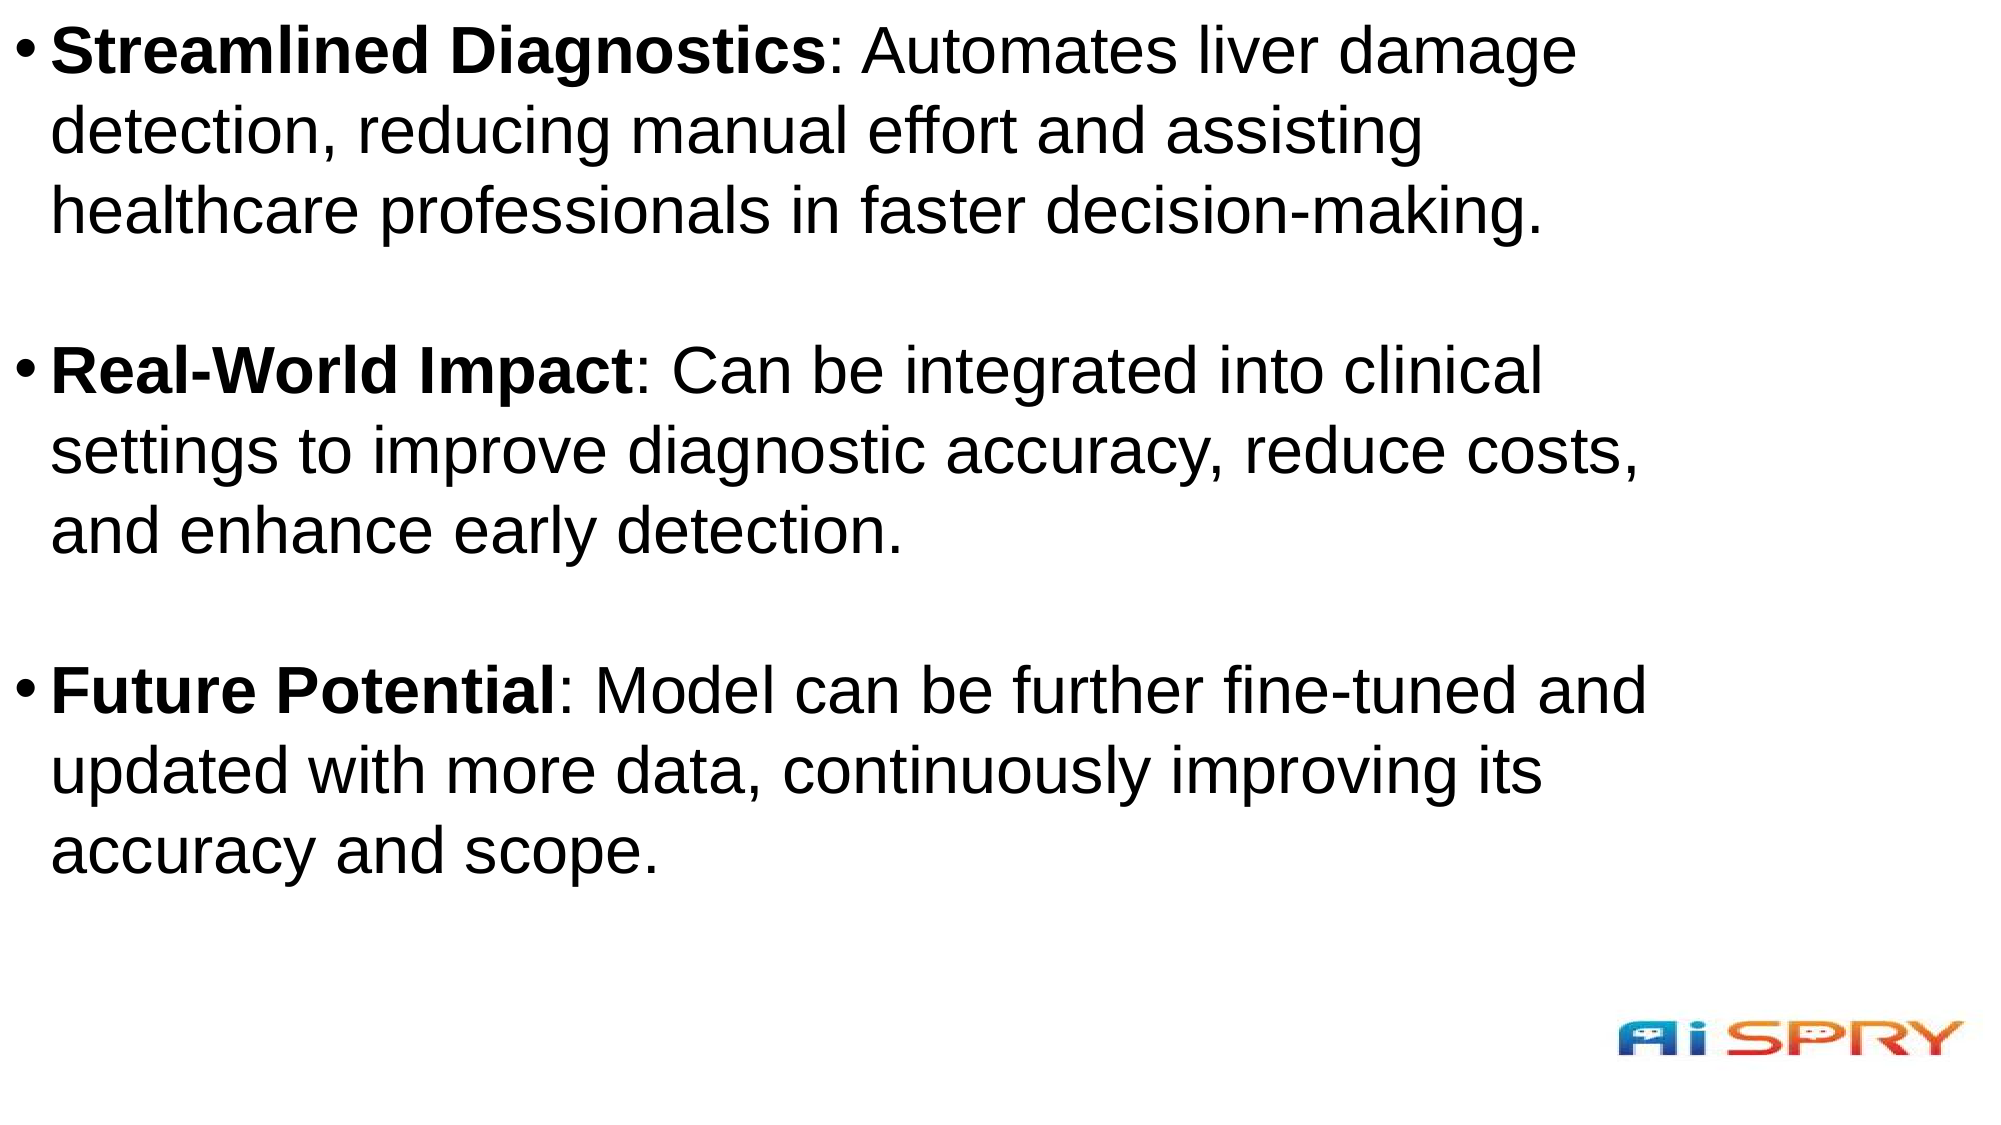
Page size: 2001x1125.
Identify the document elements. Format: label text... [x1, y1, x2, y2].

picture [1584, 950, 2000, 1125]
text_box Streamlined Diagnostics: Automates liver damage detection, reducing manual effort and assisting healthcare professionals in faster decision-making. Real-World Impact: Can be integrated into clinical settings to improve diagnostic accuracy, reduce costs, and enhance early detection. Future Potential: Model can be further fine-tuned and updated with more data, continuously improving its accuracy and scope. [0, 0, 1750, 895]
